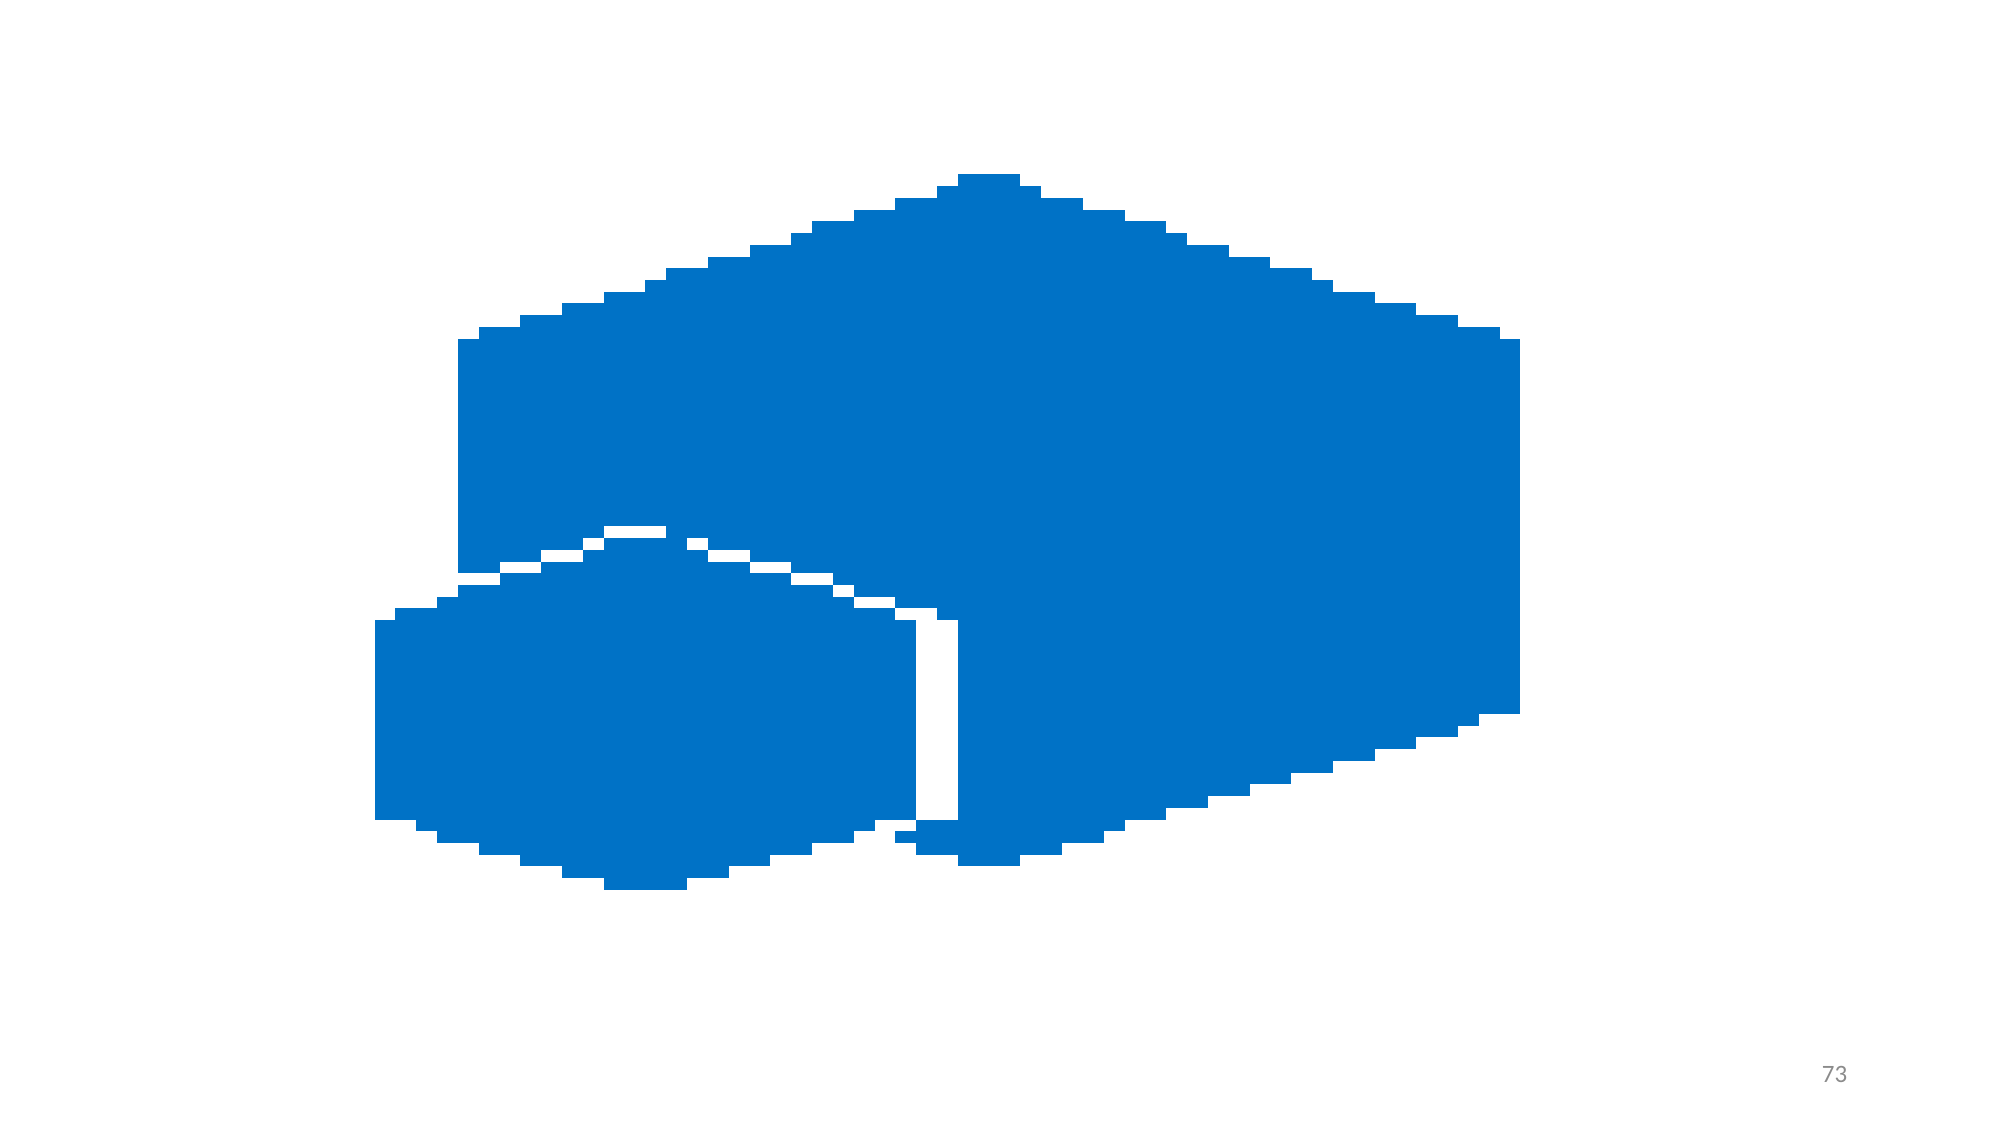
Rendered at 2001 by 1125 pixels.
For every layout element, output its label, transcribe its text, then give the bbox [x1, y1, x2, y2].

slide_number 73 [1412, 1042, 1863, 1103]
picture [0, 0, 2000, 1125]
